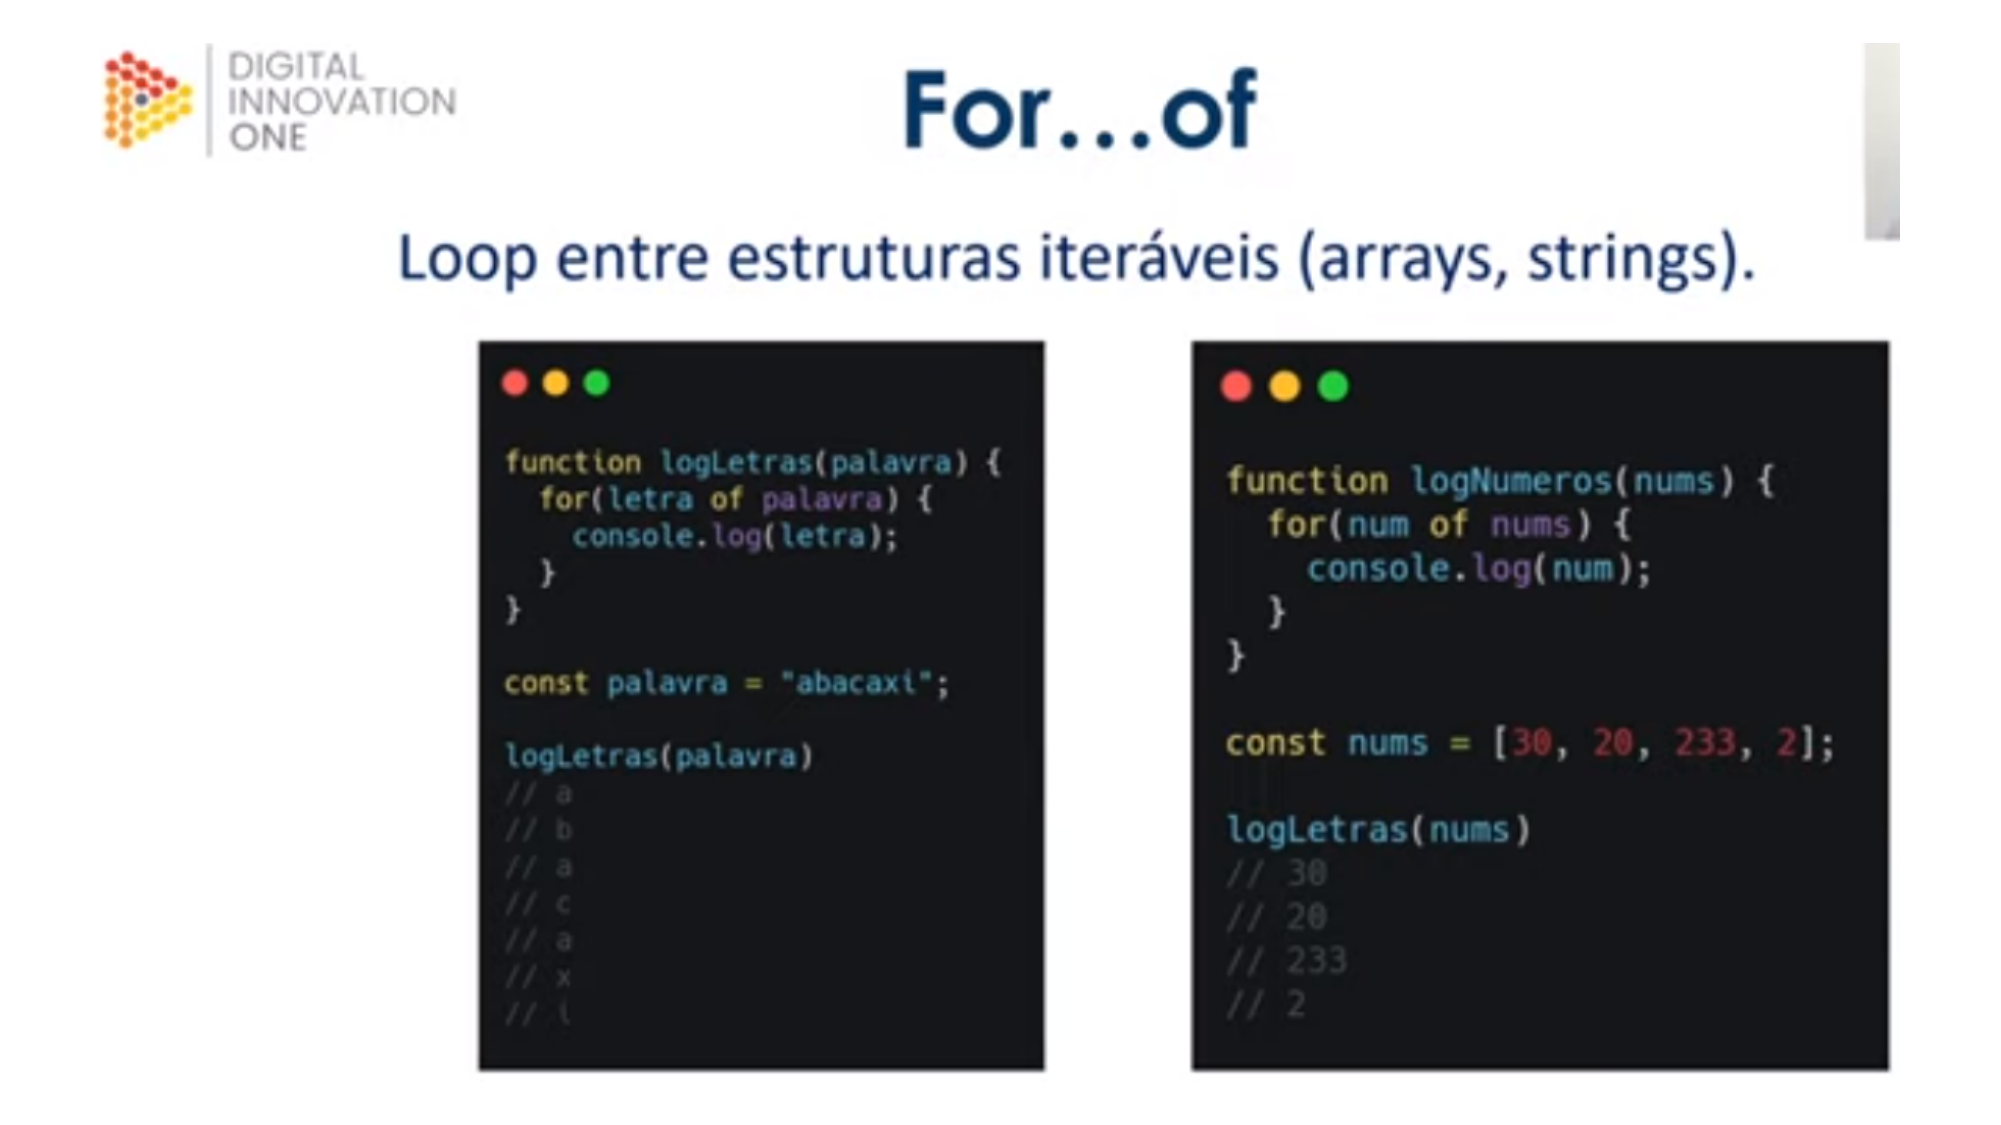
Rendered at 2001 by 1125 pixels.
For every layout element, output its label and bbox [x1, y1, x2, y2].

picture [100, 43, 1900, 1082]
